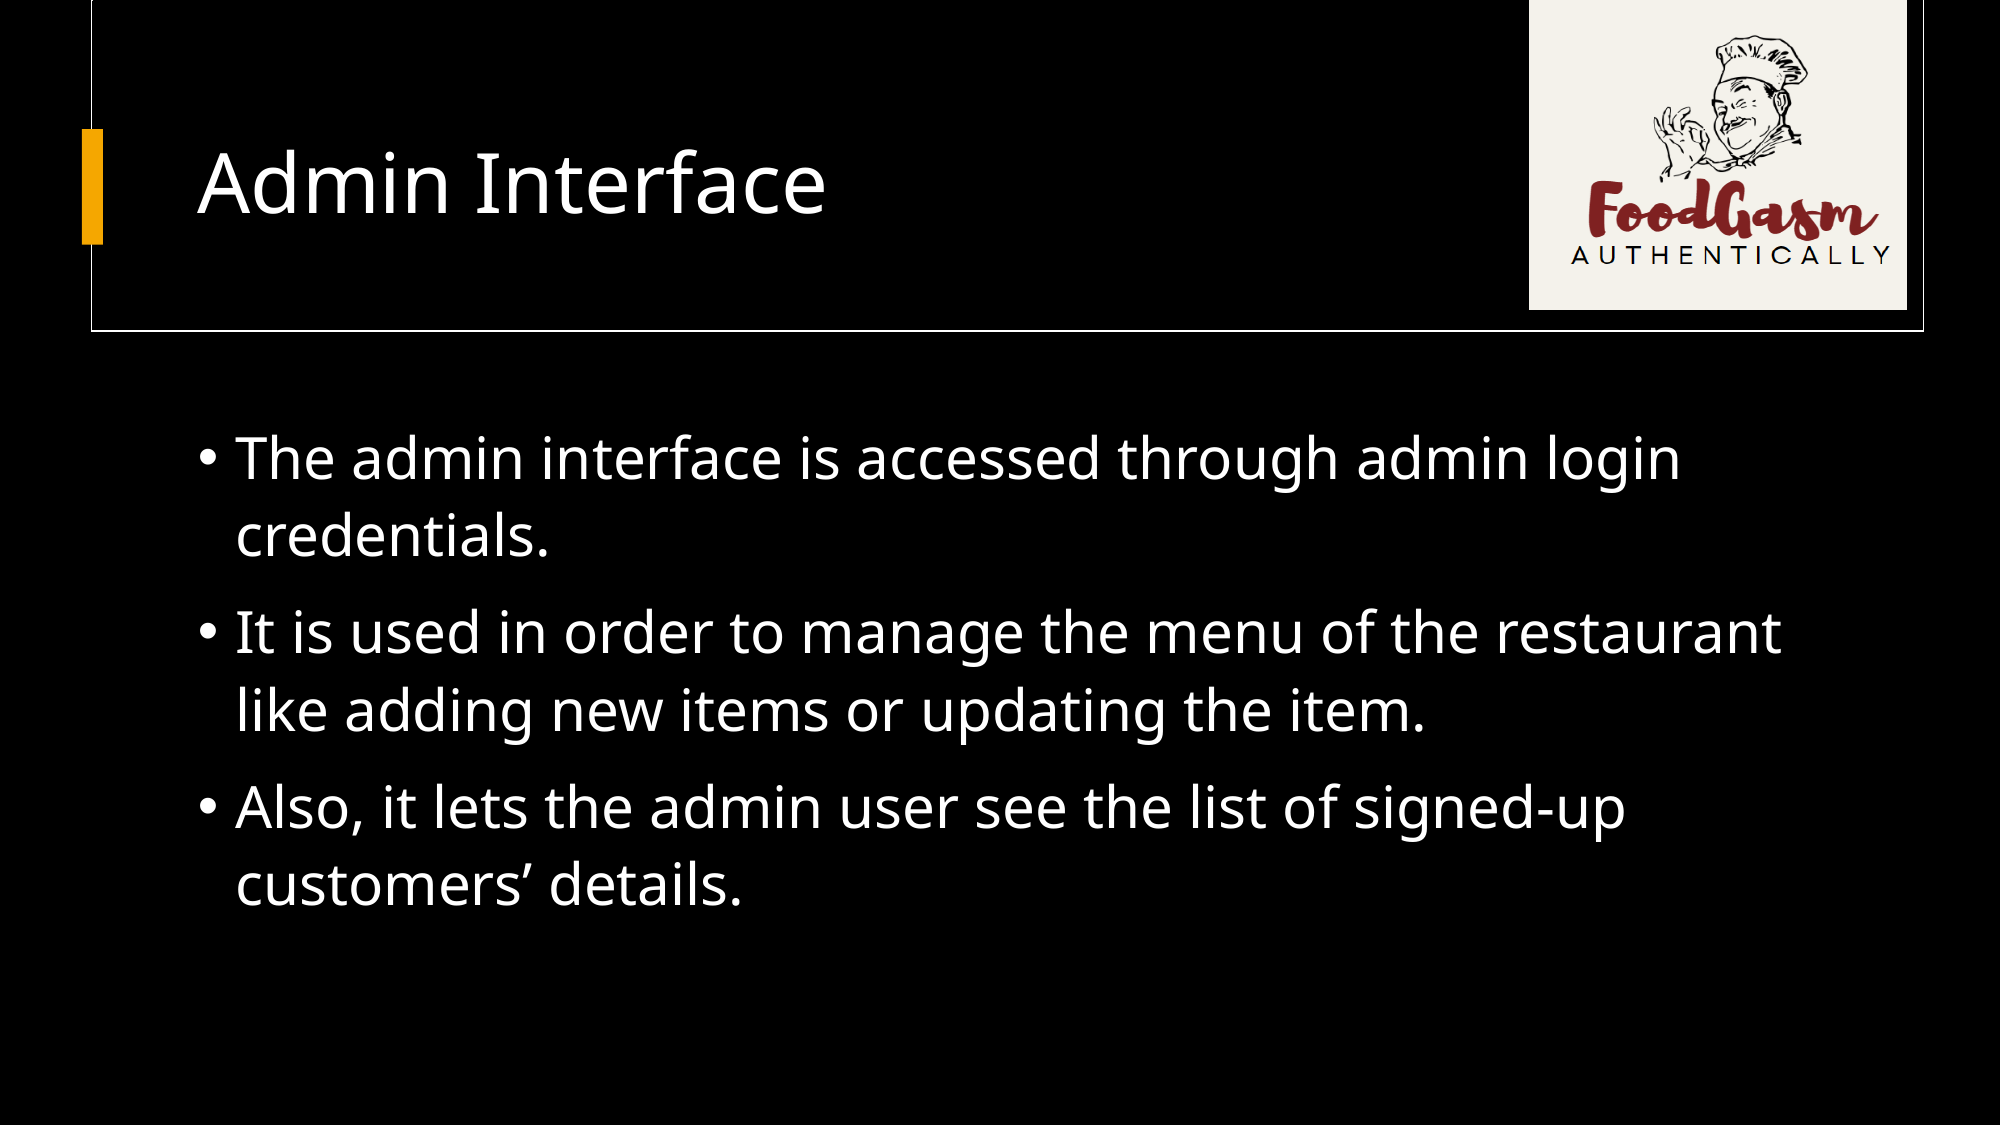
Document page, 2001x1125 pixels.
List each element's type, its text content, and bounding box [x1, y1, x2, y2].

title Admin Interface [183, 90, 1529, 284]
list The admin interface is accessed through admin login credentials. It is used in order to manage the menu of the restaurant like adding new items or updating the item. Also, it lets the admin user see the list of signed-up customers’ details. [183, 406, 1851, 1013]
picture [1529, 0, 1907, 310]
